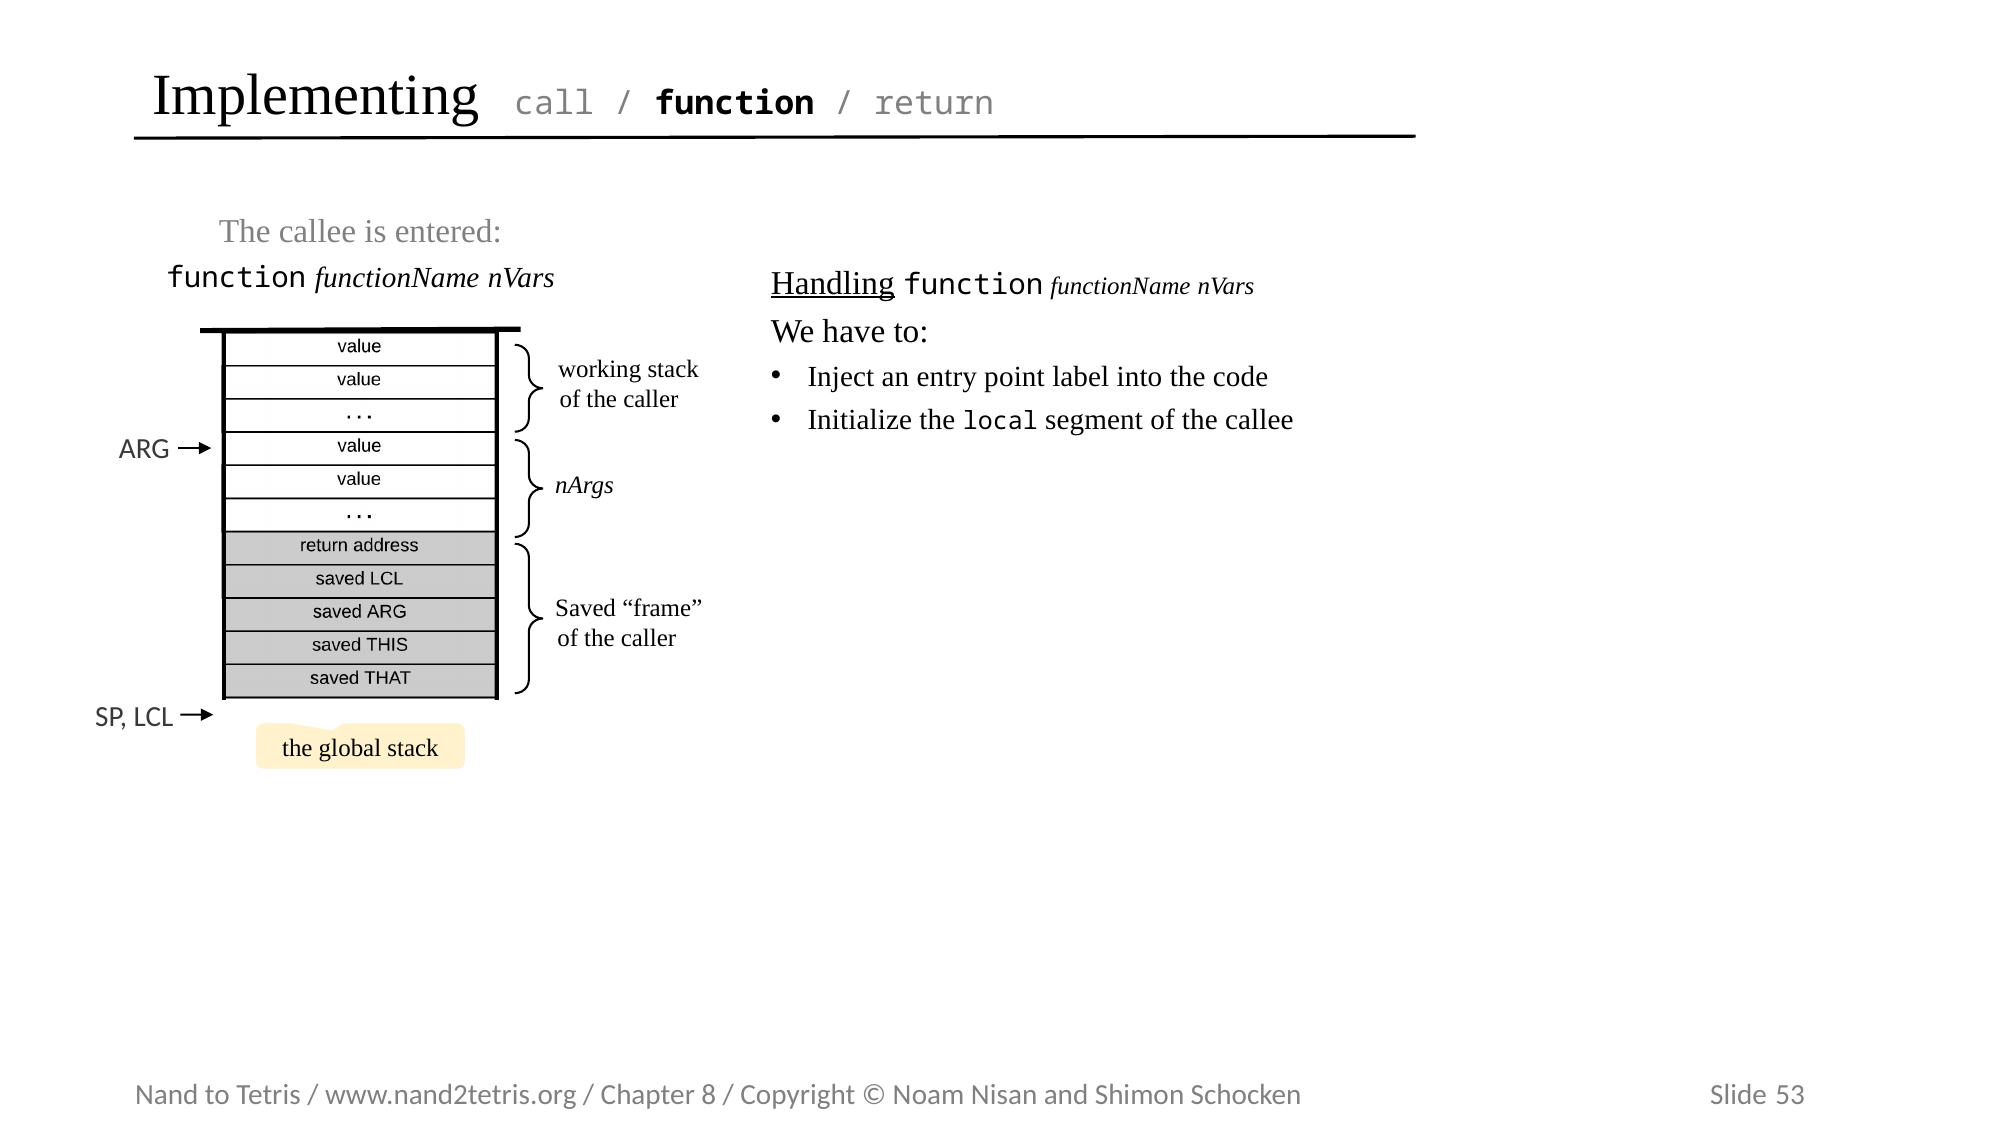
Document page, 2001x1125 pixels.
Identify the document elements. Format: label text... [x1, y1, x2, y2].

picture [221, 331, 507, 700]
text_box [16, 690, 214, 739]
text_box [514, 543, 736, 694]
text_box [102, 422, 212, 471]
text_box The callee is entered: function functionName nVars [15, 196, 706, 335]
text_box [514, 344, 756, 432]
text_box the global stack [255, 722, 466, 770]
title Implementing call / function / return [137, 48, 1417, 144]
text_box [514, 439, 736, 538]
text_box Handling function functionName nVars We have to: Inject an entry point label into the code Initialize the local segment of the callee [755, 253, 1405, 537]
